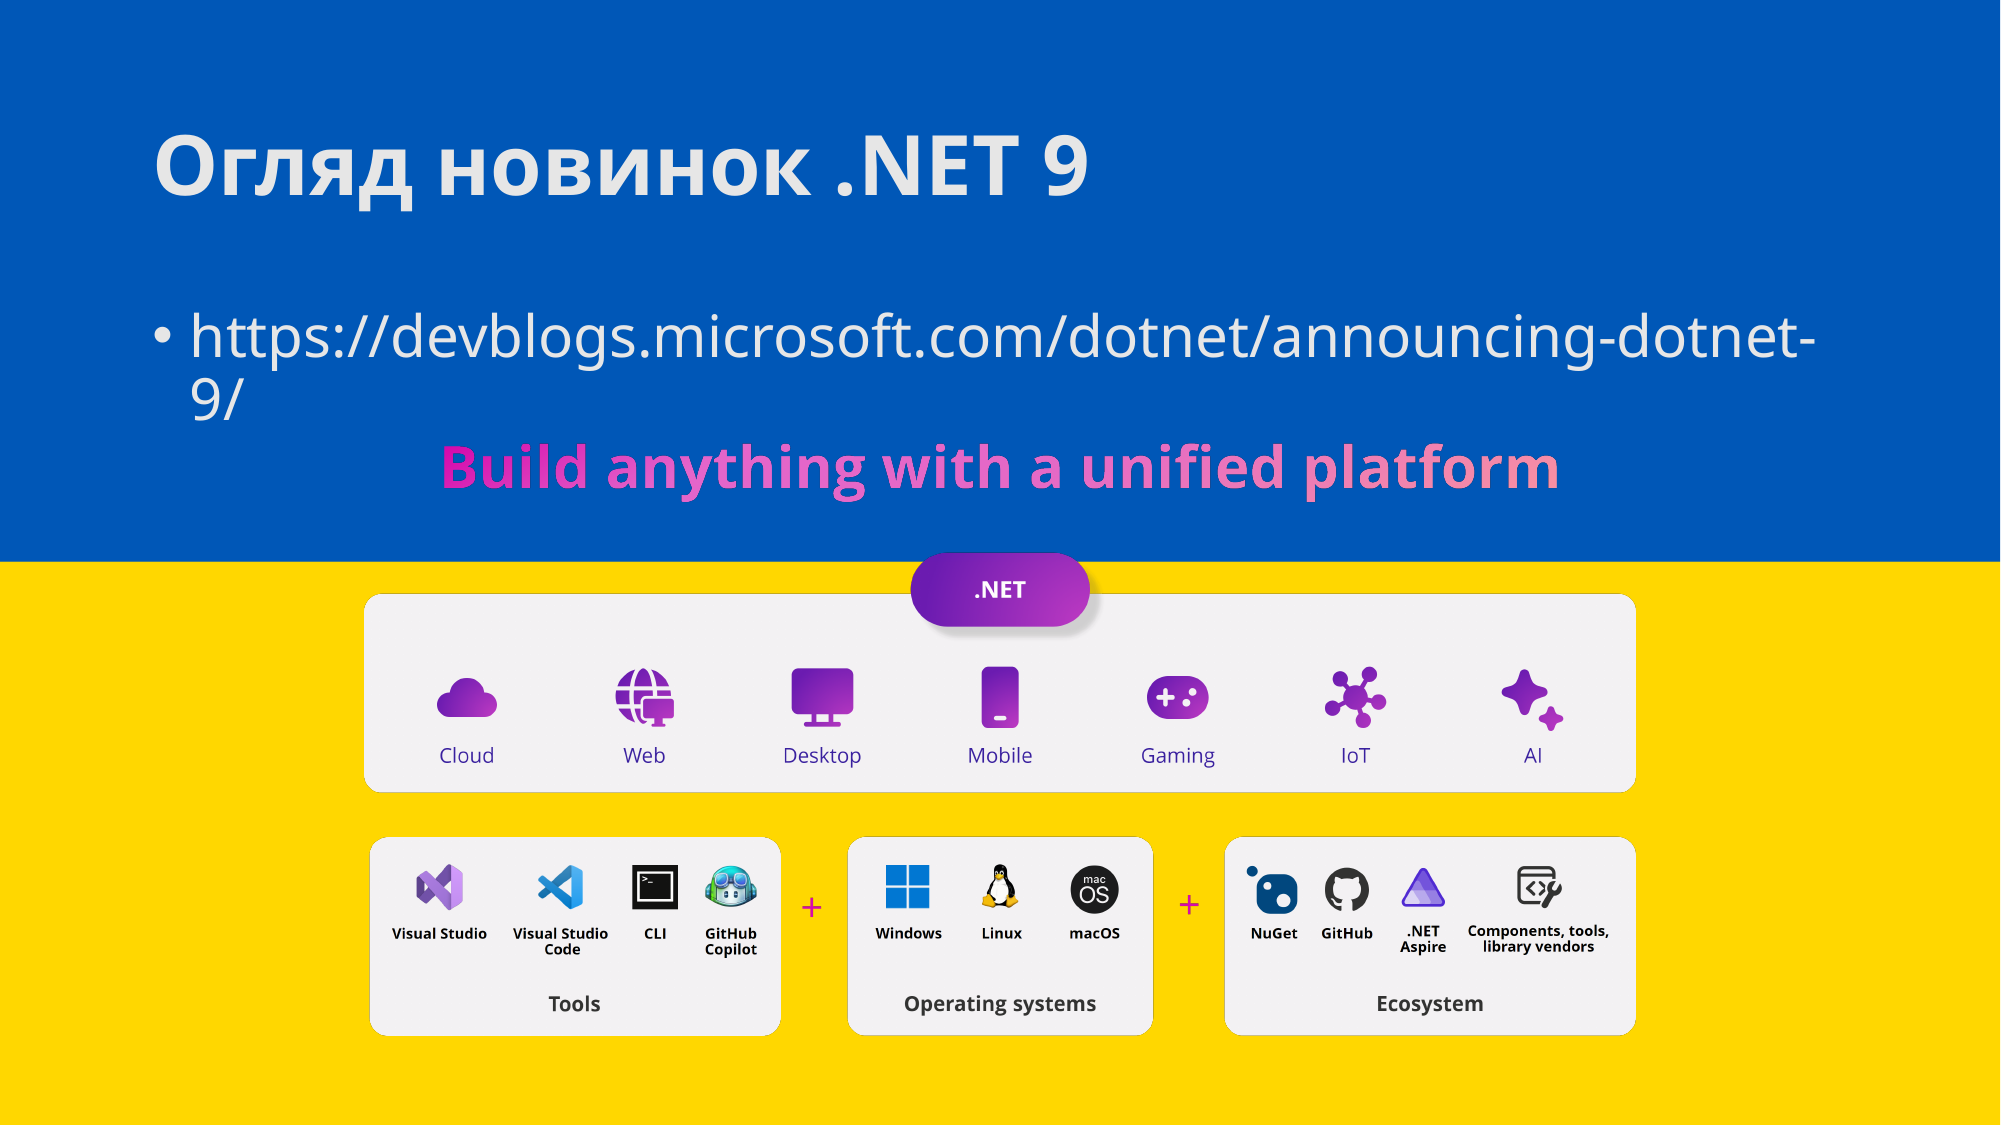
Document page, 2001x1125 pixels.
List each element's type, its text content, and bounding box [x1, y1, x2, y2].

picture [0, 0, 2001, 1125]
list https://devblogs.microsoft.com/dotnet/announcing-dotnet-9/ [137, 299, 1863, 1014]
title Огляд новинок .NET 9 [137, 59, 1863, 278]
